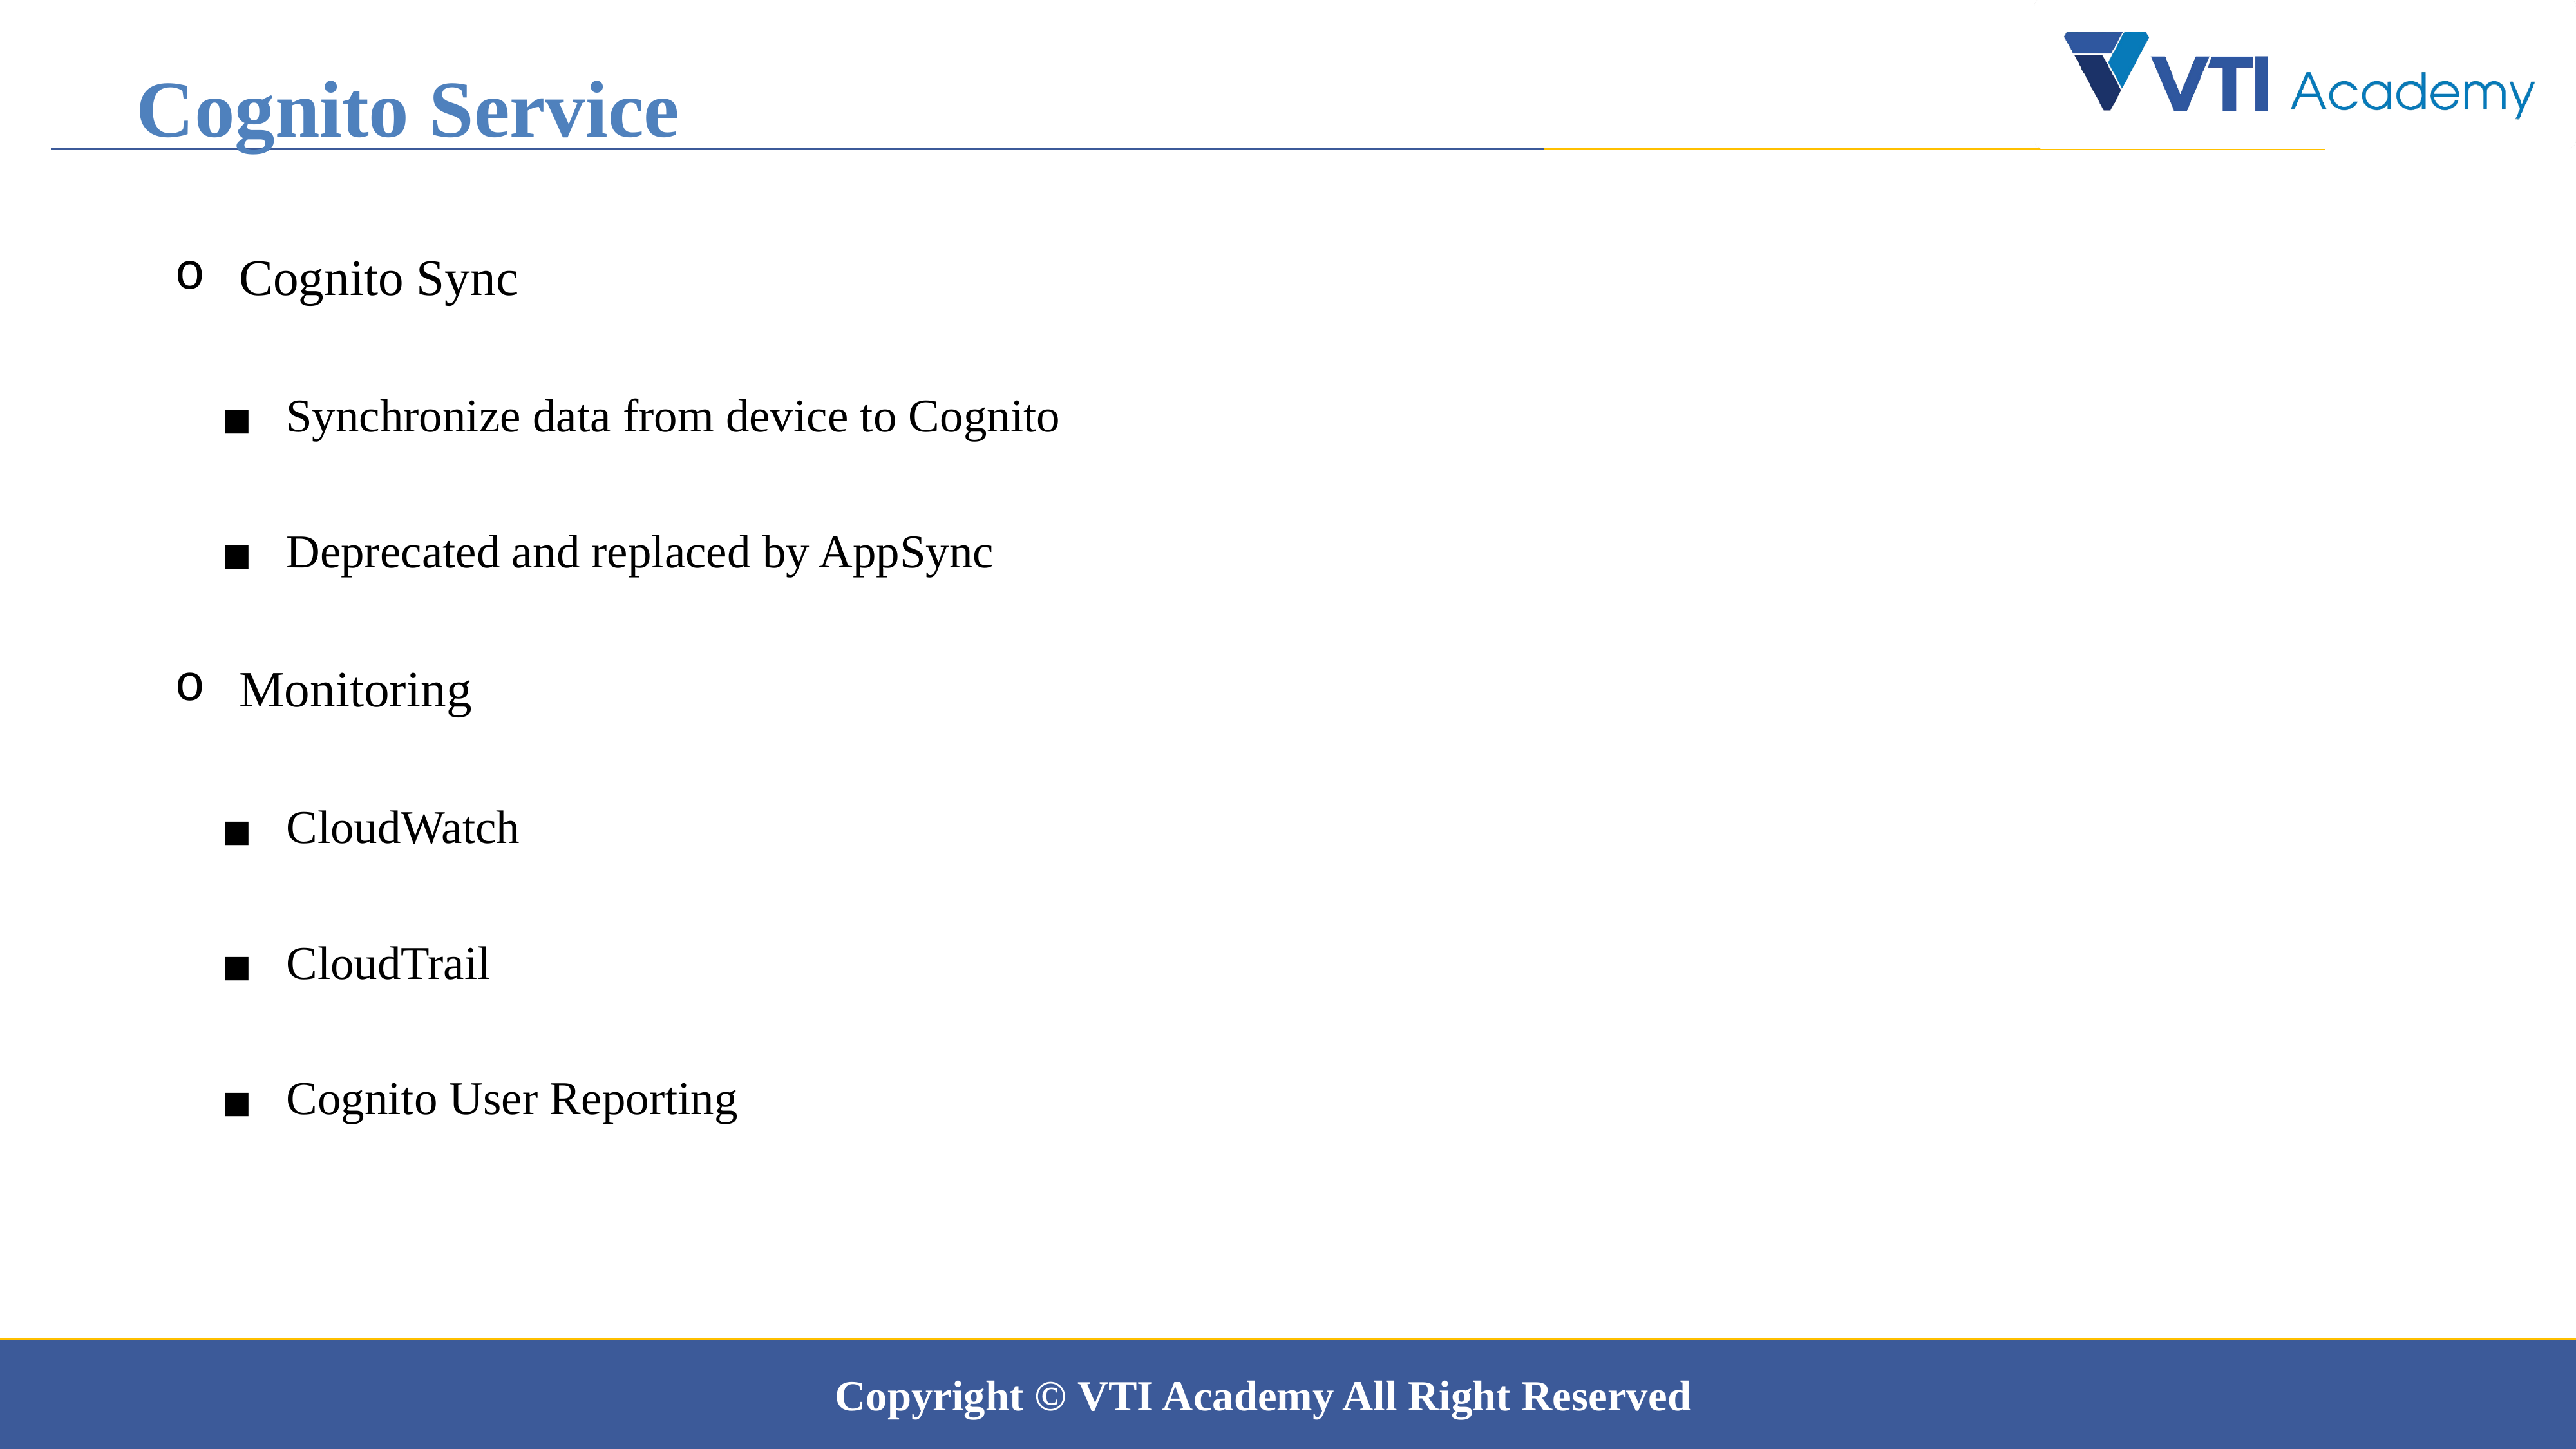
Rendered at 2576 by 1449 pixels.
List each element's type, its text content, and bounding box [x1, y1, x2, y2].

text_box Cognito Sync Synchronize data from device to Cognito Deprecated and replaced by AppSync Monitoring CloudWatch CloudTrail Cognito User Reporting [118, 240, 1783, 1283]
text_box Cognito Service [126, 60, 1116, 149]
picture [2034, 0, 2576, 149]
